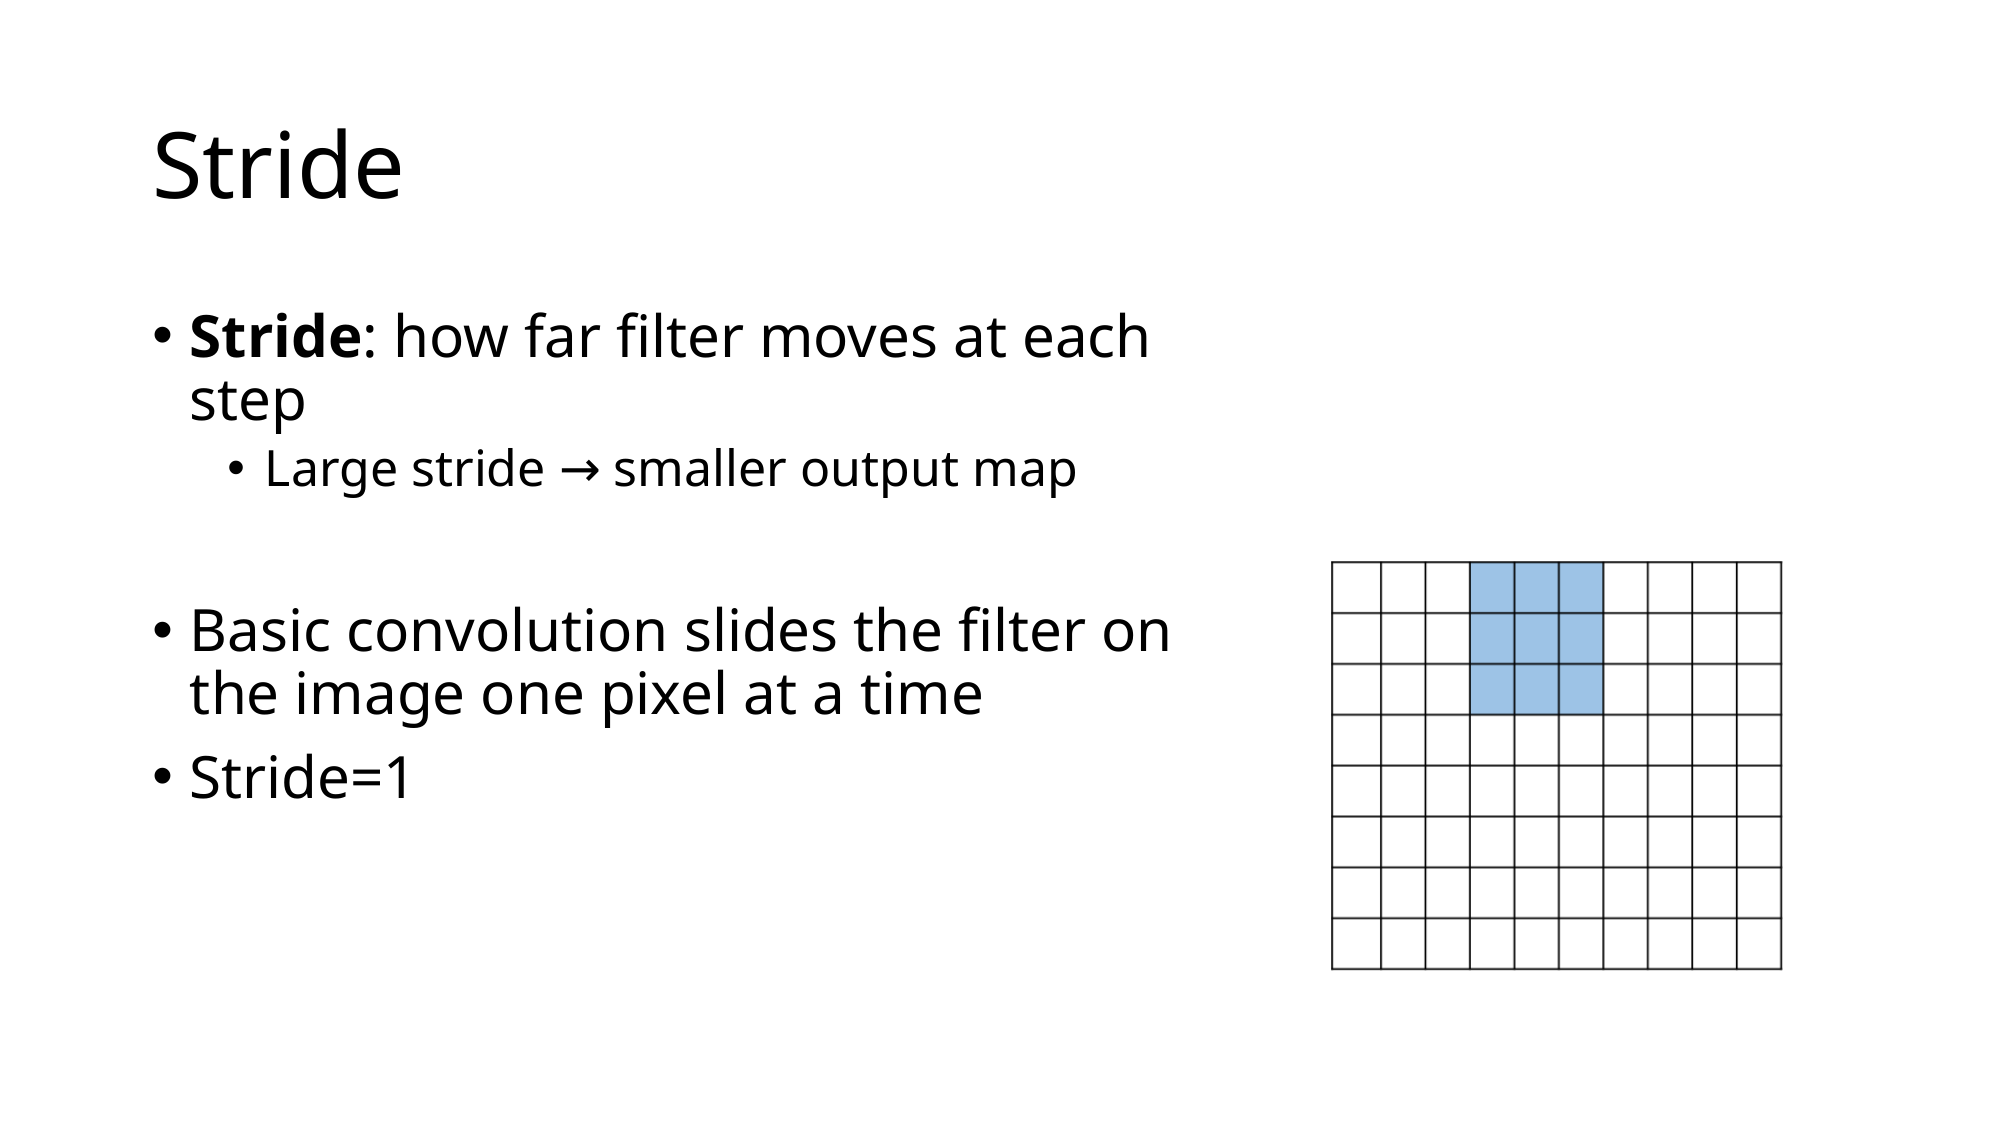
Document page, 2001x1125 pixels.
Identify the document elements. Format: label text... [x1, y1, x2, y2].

title Stride [137, 59, 1863, 278]
picture [1328, 554, 1786, 976]
list Stride: how far filter moves at each step Large stride → smaller output map Basic convolution slides the filter on the image one pixel at a time Stride=1 [137, 299, 1232, 1014]
